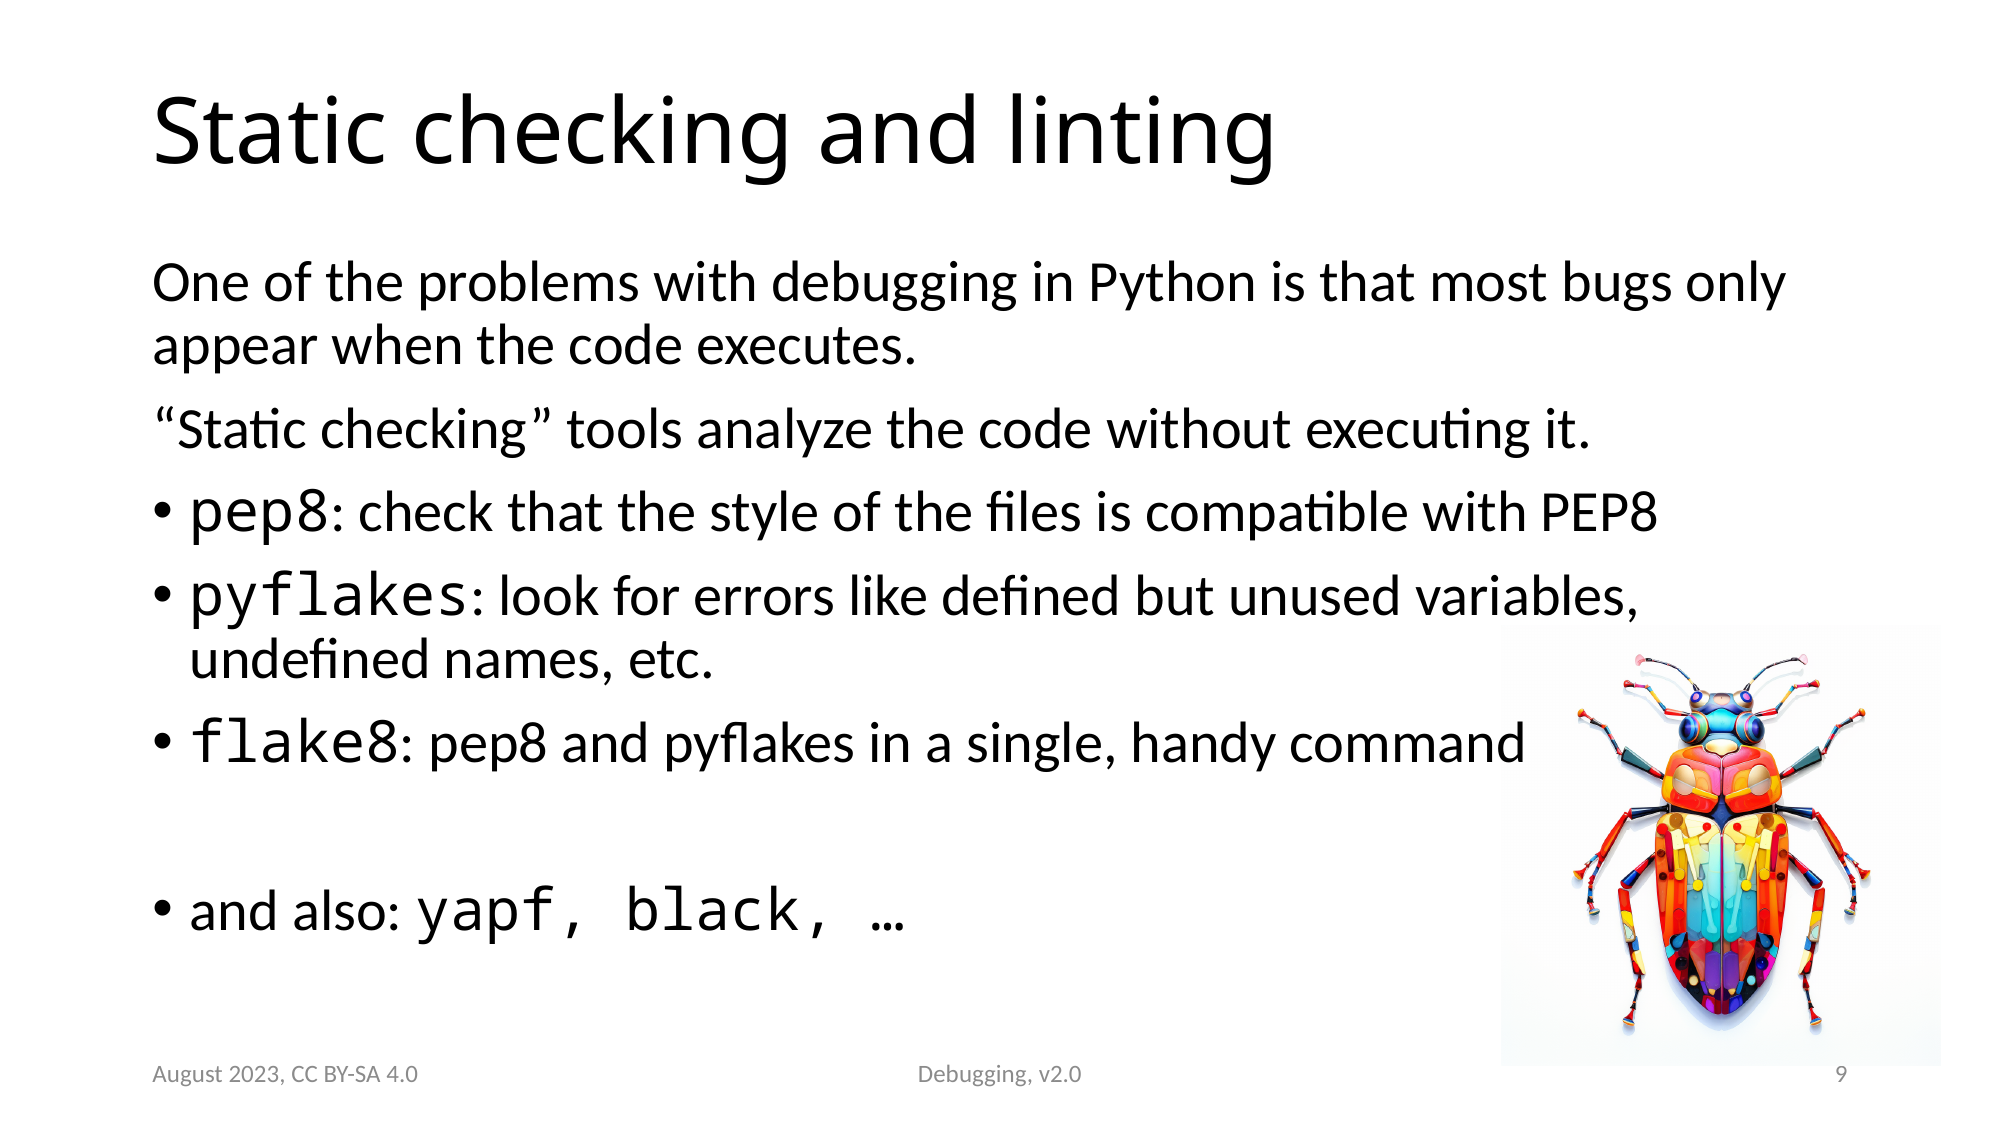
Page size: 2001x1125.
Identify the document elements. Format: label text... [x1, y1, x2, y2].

picture [1501, 625, 1941, 1066]
title Static checking and linting [137, 59, 1863, 209]
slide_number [137, 1042, 588, 1103]
list One of the problems with debugging in Python is that most bugs only appear when the code executes. “Static checking” tools analyze the code without executing it. pep8: check that the style of the files is compatible with PEP8 pyflakes: look for errors like defined but unused variables, undefined names, etc. flake8: pep8 and pyflakes in a single, handy command and also: yapf, black, … [137, 243, 1863, 1014]
slide_number 9 [1412, 1042, 1863, 1103]
footer Debugging, v2.0 [662, 1042, 1338, 1103]
